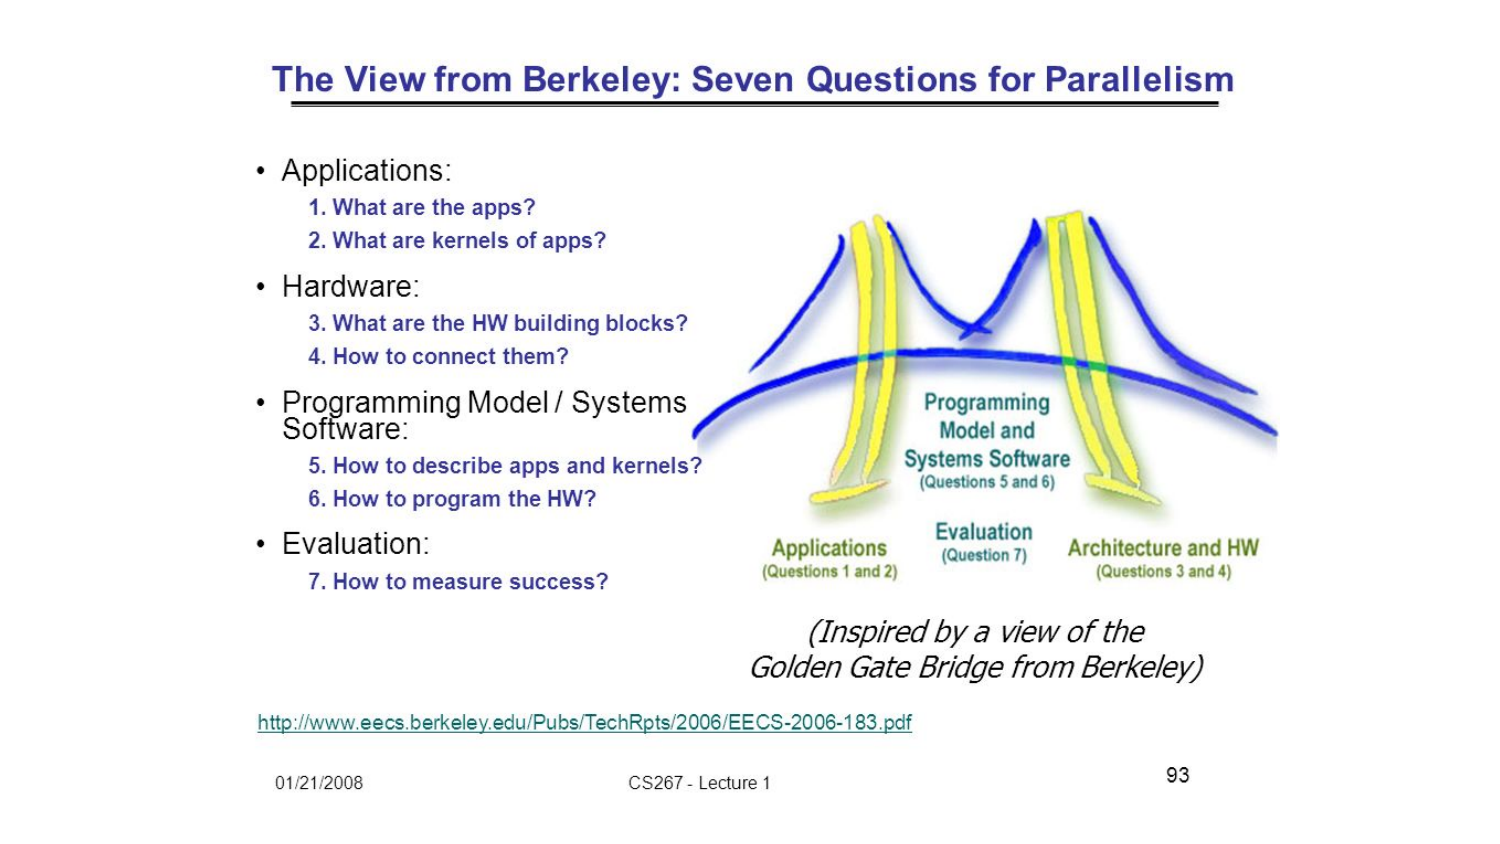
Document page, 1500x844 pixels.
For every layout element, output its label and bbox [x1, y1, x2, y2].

picture [220, 24, 1280, 819]
